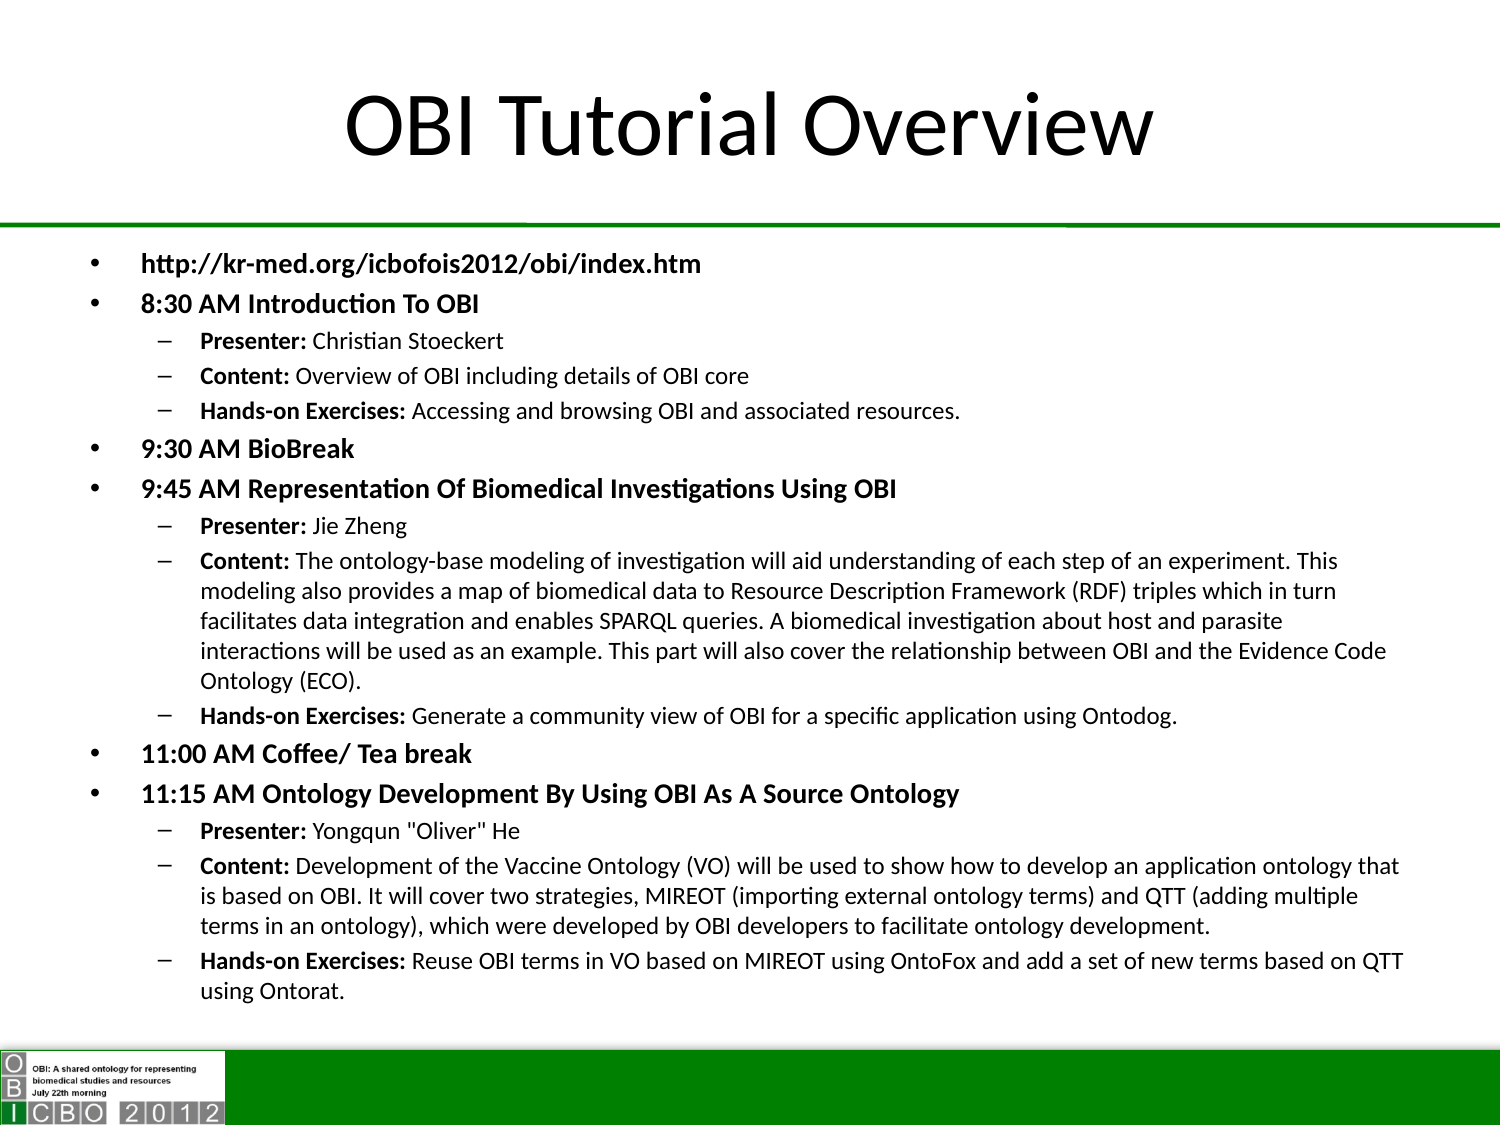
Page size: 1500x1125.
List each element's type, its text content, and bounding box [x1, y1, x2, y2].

list http://kr-med.org/icbofois2012/obi/index.htm 8:30 AM Introduction To OBI Presenter: Christian Stoeckert Content: Overview of OBI including details of OBI core Hands-on Exercises: Accessing and browsing OBI and associated resources. 9:30 AM BioBreak 9:45 AM Representation Of Biomedical Investigations Using OBI Presenter: Jie Zheng Content: The ontology-base modeling of investigation will aid understanding of each step of an experiment. This modeling also provides a map of biomedical data to Resource Description Framework (RDF) triples which in turn facilitates data integration and enables SPARQL queries. A biomedical investigation about host and parasite interactions will be used as an example. This part will also cover the relationship between OBI and the Evidence Code Ontology (ECO). Hands-on Exercises: Generate a community view of OBI for a specific application using Ontodog. 11:00 AM Coffee/ Tea break 11:15 AM Ontology Development By Using OBI As A Source Ontology Presenter: Yongqun "Oliver" He Content: Development of the Vaccine Ontology (VO) will be used to show how to develop an application ontology that is based on OBI. It will cover two strategies, MIREOT (importing external ontology terms) and QTT (adding multiple terms in an ontology), which were developed by OBI developers to facilitate ontology development. Hands-on Exercises: Reuse OBI terms in VO based on MIREOT using OntoFox and add a set of new terms based on QTT using Ontorat. [75, 237, 1425, 1038]
picture [1, 1051, 225, 1125]
title OBI Tutorial Overview [75, 24, 1425, 213]
